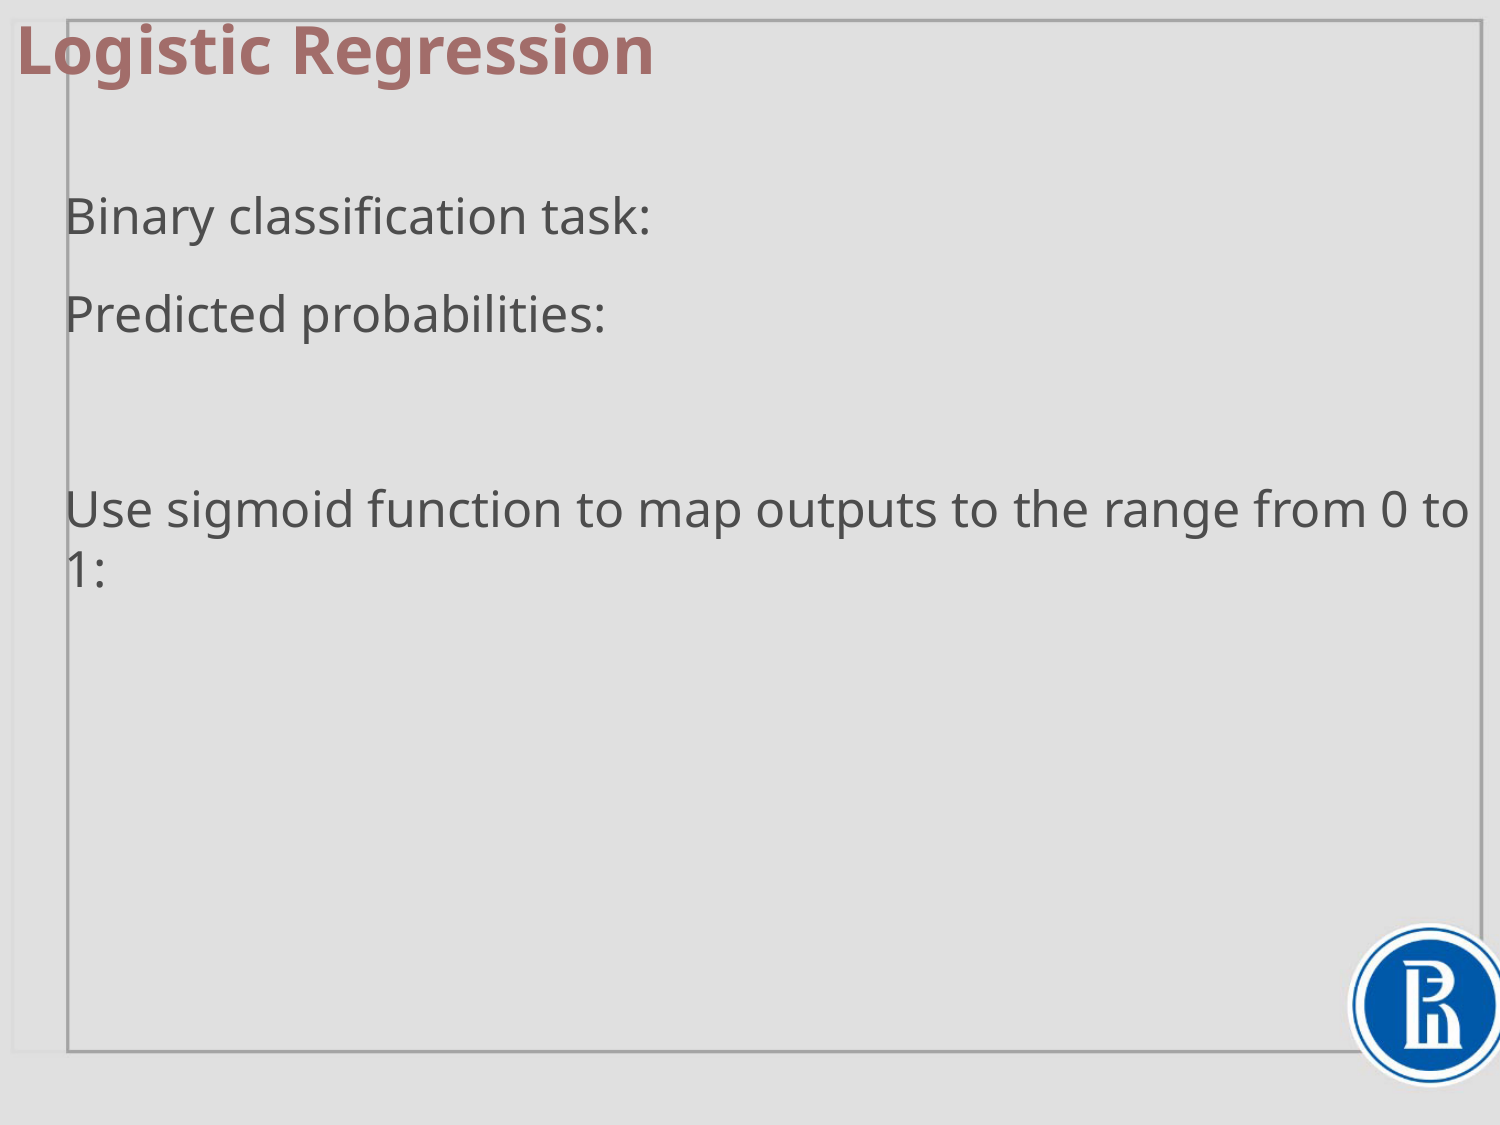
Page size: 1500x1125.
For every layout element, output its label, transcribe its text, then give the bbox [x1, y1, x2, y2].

title Logistic Regression [0, 0, 1500, 102]
picture [0, 102, 1500, 1125]
